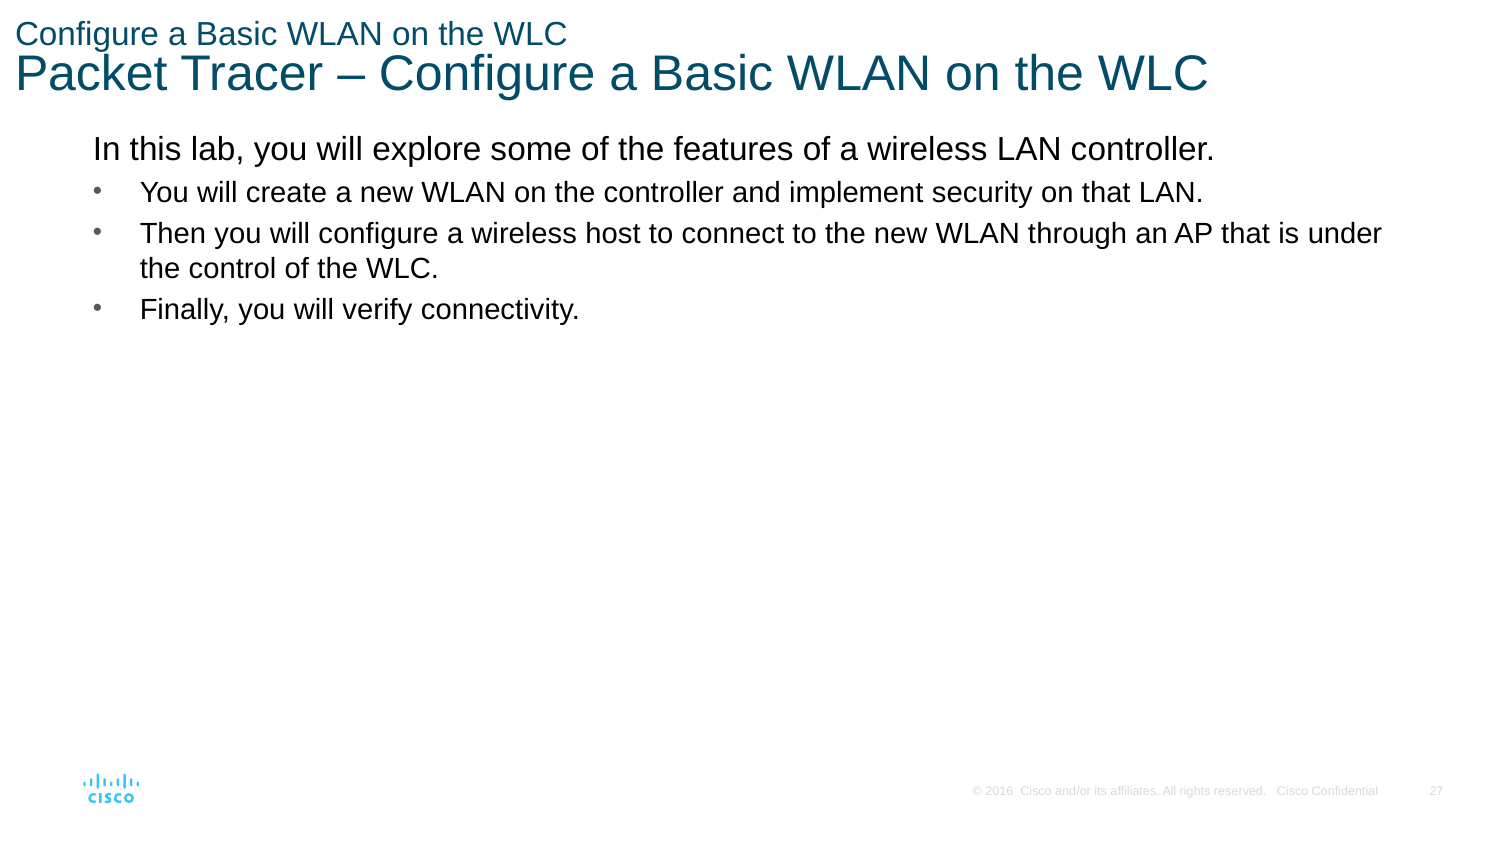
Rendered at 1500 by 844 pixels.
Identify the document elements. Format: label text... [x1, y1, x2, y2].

list In this lab, you will explore some of the features of a wireless LAN controller. You will create a new WLAN on the controller and implement security on that LAN. Then you will configure a wireless host to connect to the new WLAN through an AP that is under the control of the WLC. Finally, you will verify connectivity. [77, 120, 1437, 726]
title Configure a Basic WLAN on the WLC Packet Tracer – Configure a Basic WLAN on the WLC [0, 0, 1369, 121]
